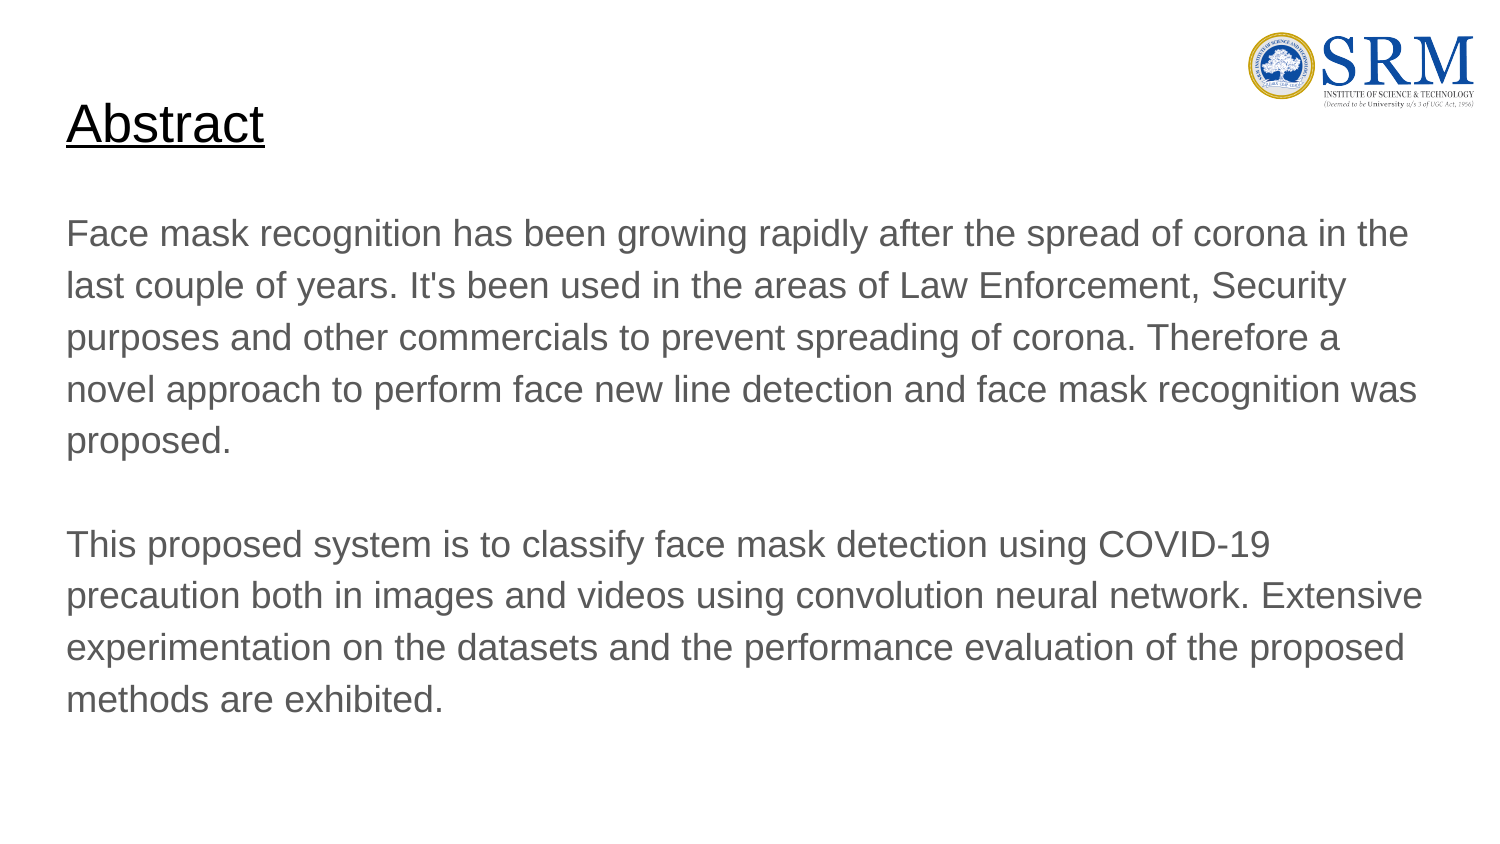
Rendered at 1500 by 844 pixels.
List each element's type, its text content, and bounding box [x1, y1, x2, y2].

picture [1205, 0, 1500, 189]
list Face mask recognition has been growing rapidly after the spread of corona in the last couple of years. It's been used in the areas of Law Enforcement, Security purposes and other commercials to prevent spreading of corona. Therefore a novel approach to perform face new line detection and face mask recognition was proposed. This proposed system is to classify face mask detection using COVID-19 precaution both in images and videos using convolution neural network. Extensive experimentation on the datasets and the performance evaluation of the proposed methods are exhibited. [51, 187, 1449, 749]
title Abstract [51, 72, 1449, 167]
